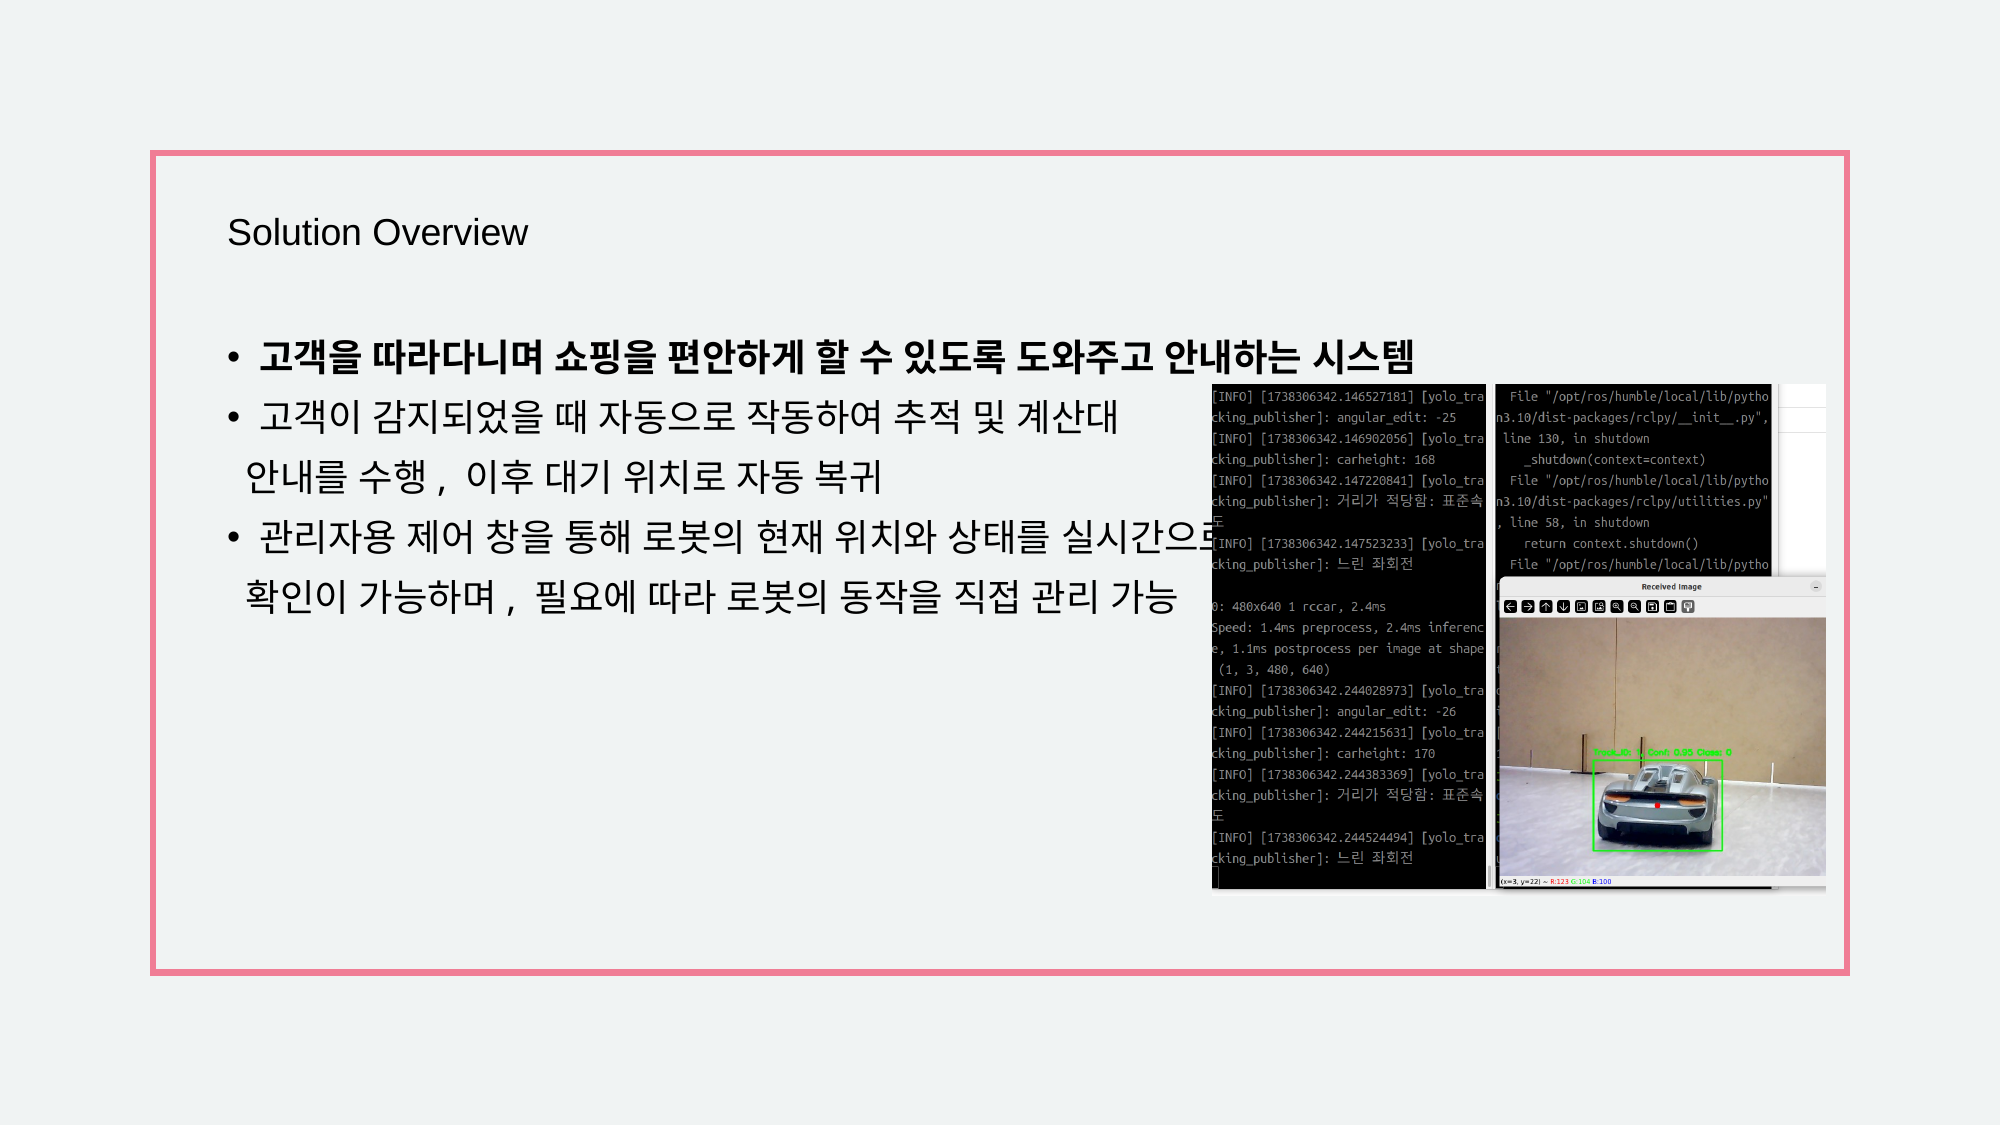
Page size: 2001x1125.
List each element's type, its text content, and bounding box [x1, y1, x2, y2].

text_box Solution Overview [212, 200, 1213, 260]
text_box 고객을 따라다니며 쇼핑을 편안하게 할 수 있도록 도와주고 안내하는 시스템 고객이 감지되었을 때 자동으로 작동하여 추적 및 계산대 안내를 수행, 이후 대기 위치로 자동 복귀 관리자용 제어 창을 통해 로봇의 현재 위치와 상태를 실시간으로 확인이 가능하며, 필요에 따라 로봇의 동작을 직접 관리 가능 [212, 326, 1808, 762]
picture [1212, 384, 1826, 896]
